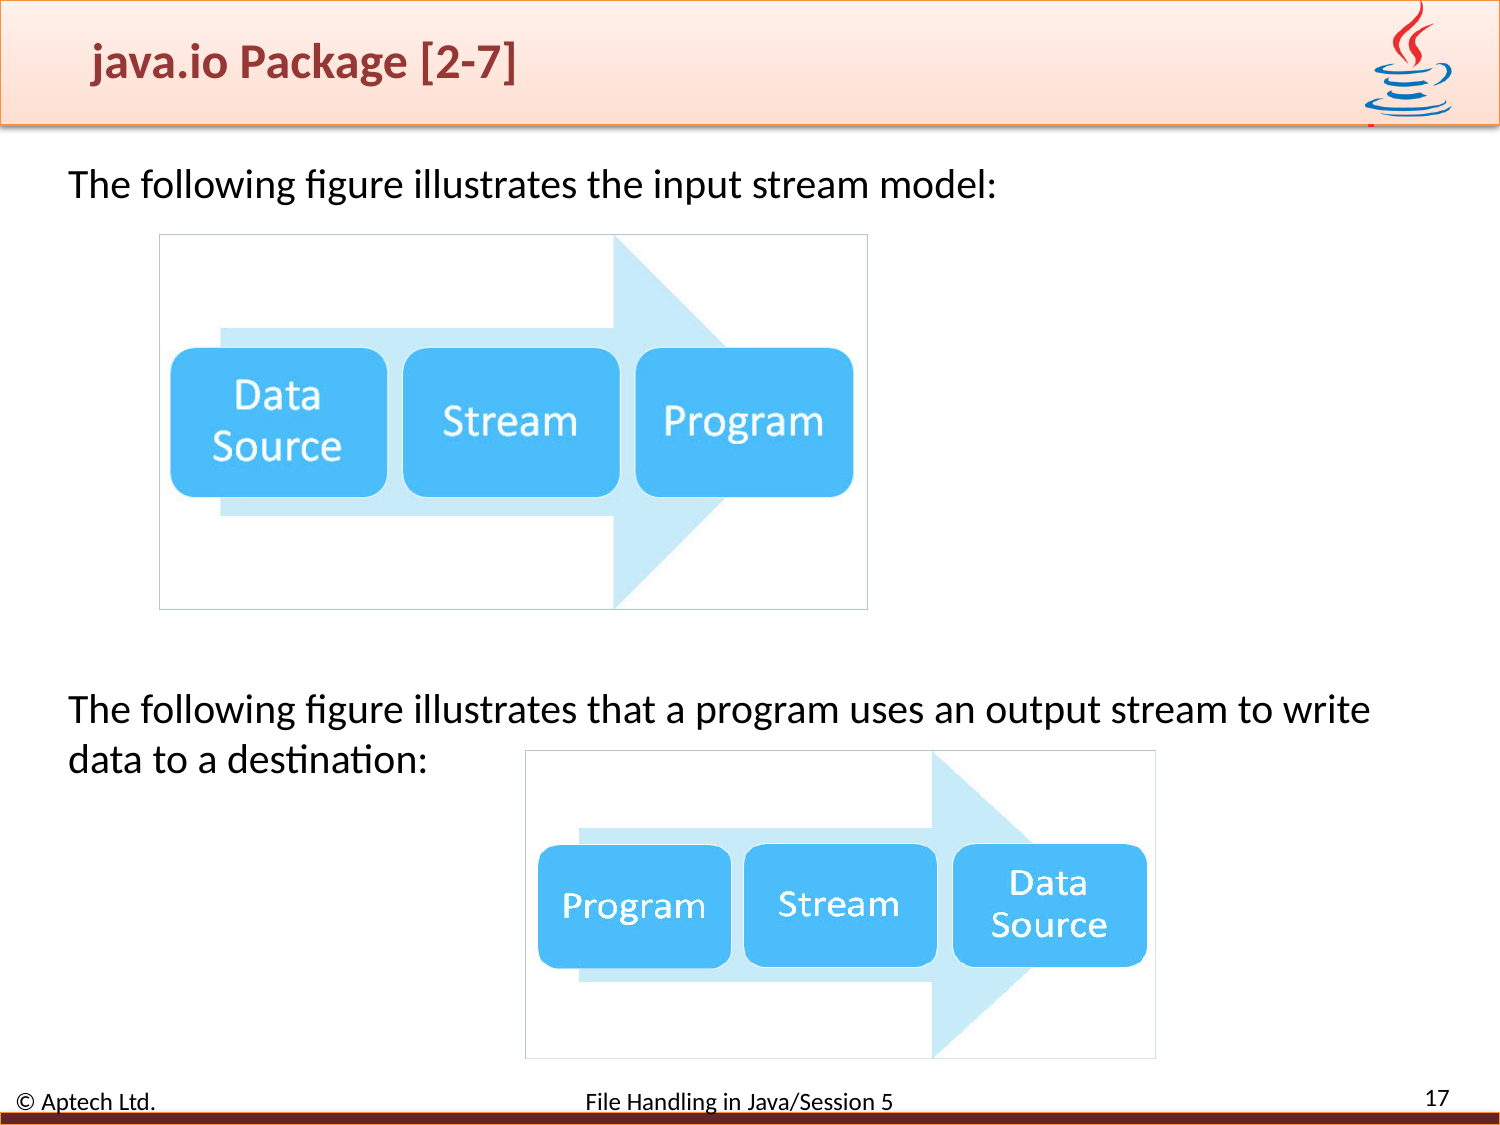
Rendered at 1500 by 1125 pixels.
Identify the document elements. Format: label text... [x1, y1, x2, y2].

picture [159, 233, 868, 610]
picture [525, 750, 1156, 1059]
picture [1362, 0, 1454, 127]
slide_number 17 [1337, 1082, 1465, 1110]
title java.io Package [2-7] [76, 24, 1288, 93]
list The following figure illustrates the input stream model: The following figure illustrates that a program uses an output stream to write data to a destination: [52, 148, 1427, 1070]
footer © Aptech Ltd. File Handling in Java/Session 5 [0, 1087, 1325, 1113]
